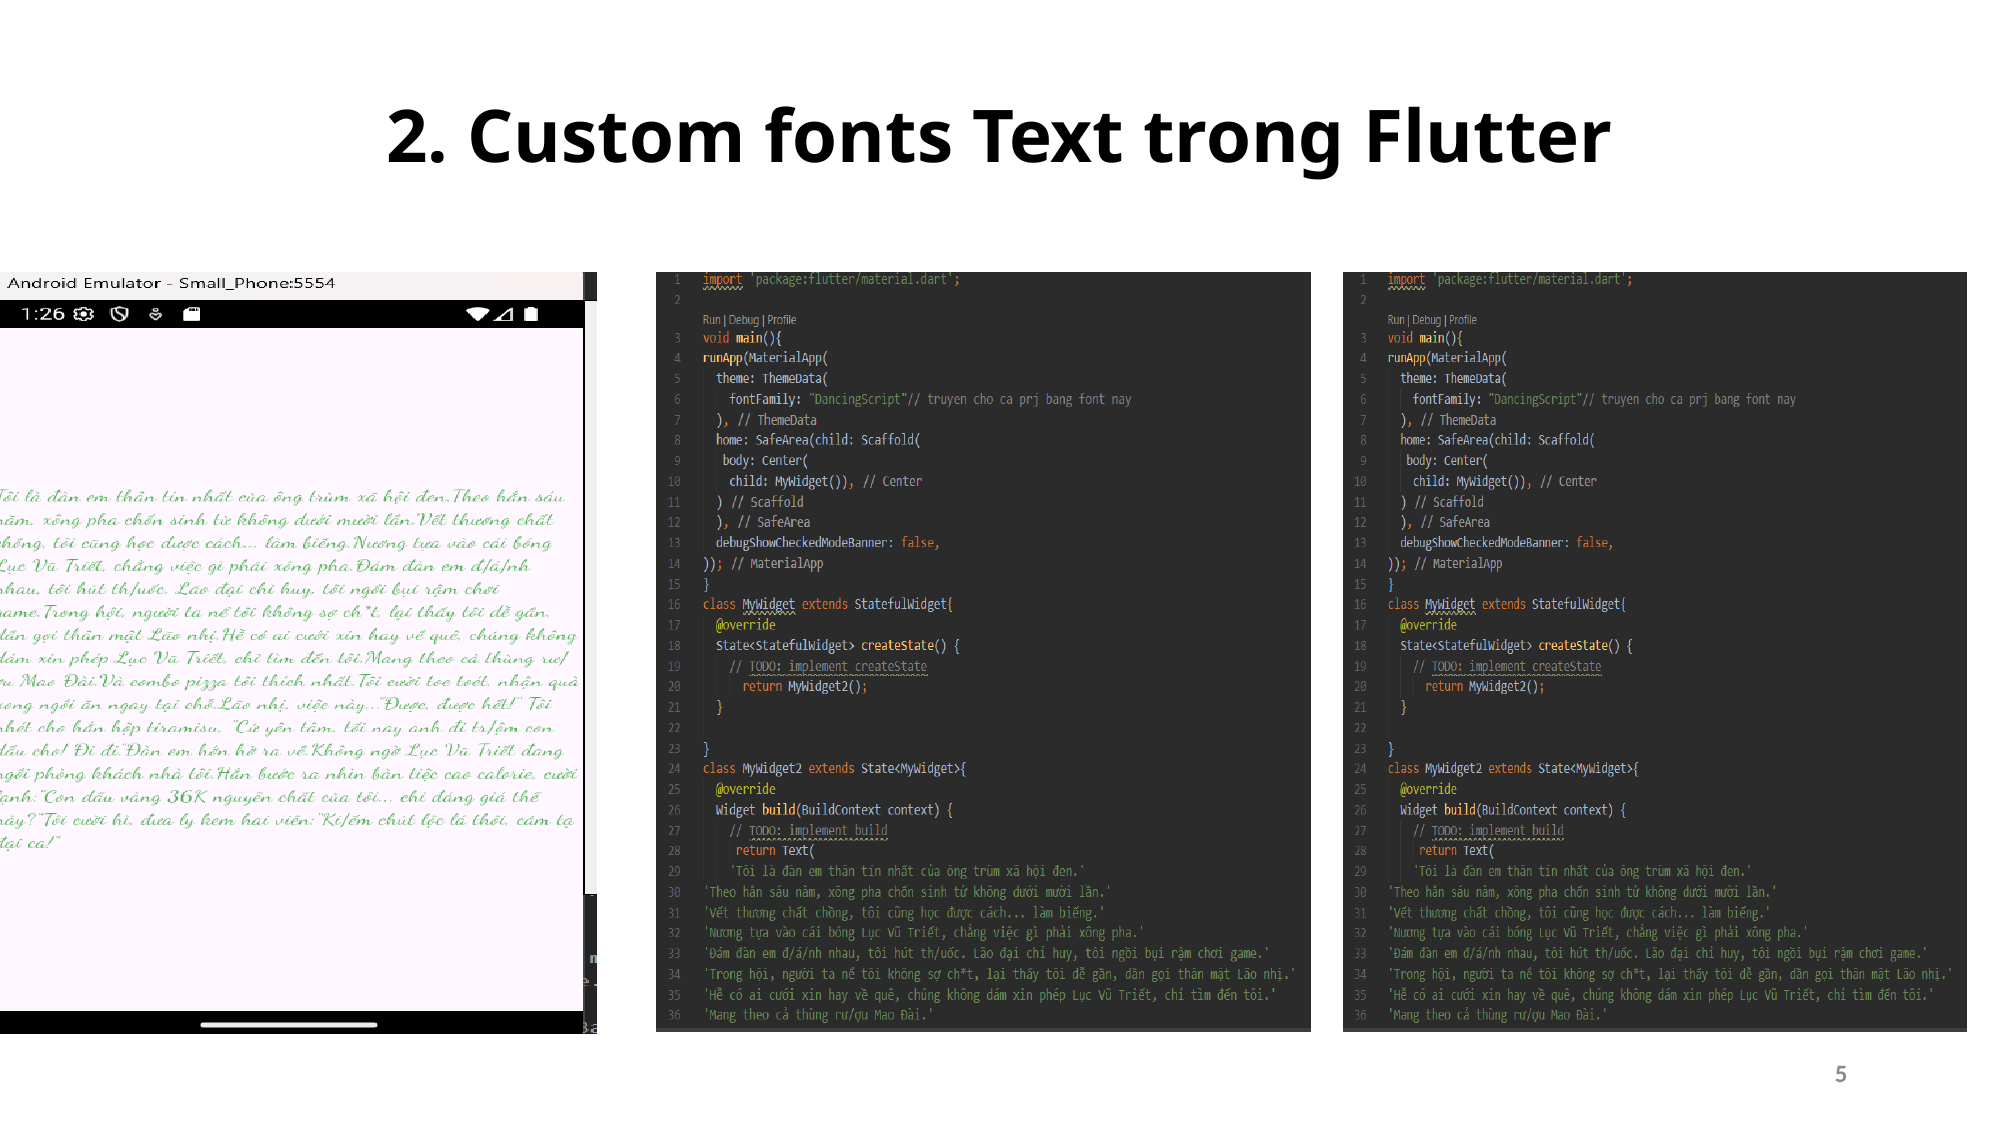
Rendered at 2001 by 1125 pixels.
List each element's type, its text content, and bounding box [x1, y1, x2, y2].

text_box [0, 0, 2000, 1125]
slide_number 5 [1412, 1042, 1863, 1103]
picture [655, 272, 1311, 1032]
picture [1343, 272, 1967, 1032]
picture [0, 272, 597, 1034]
title 2. Custom fonts Text trong Flutter [196, 91, 1804, 273]
